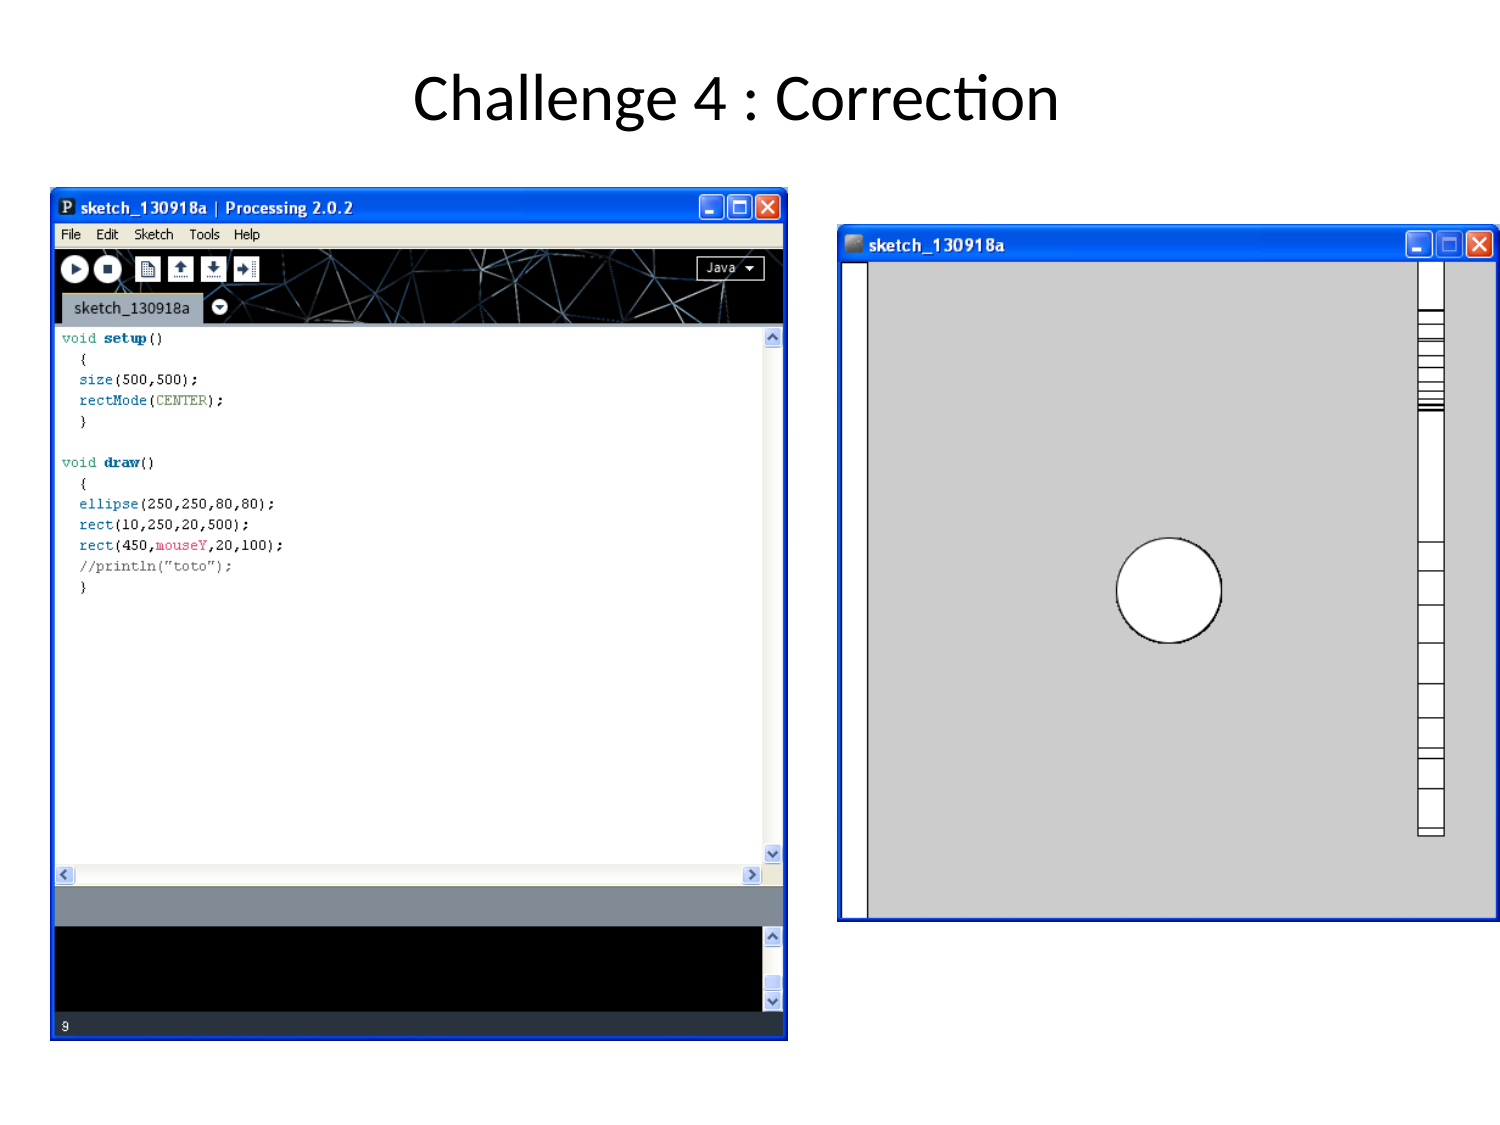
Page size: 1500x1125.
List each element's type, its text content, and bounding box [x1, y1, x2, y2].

picture [49, 187, 788, 1041]
picture [837, 224, 1500, 922]
text_box Challenge 4 : Correction [62, 37, 1413, 150]
